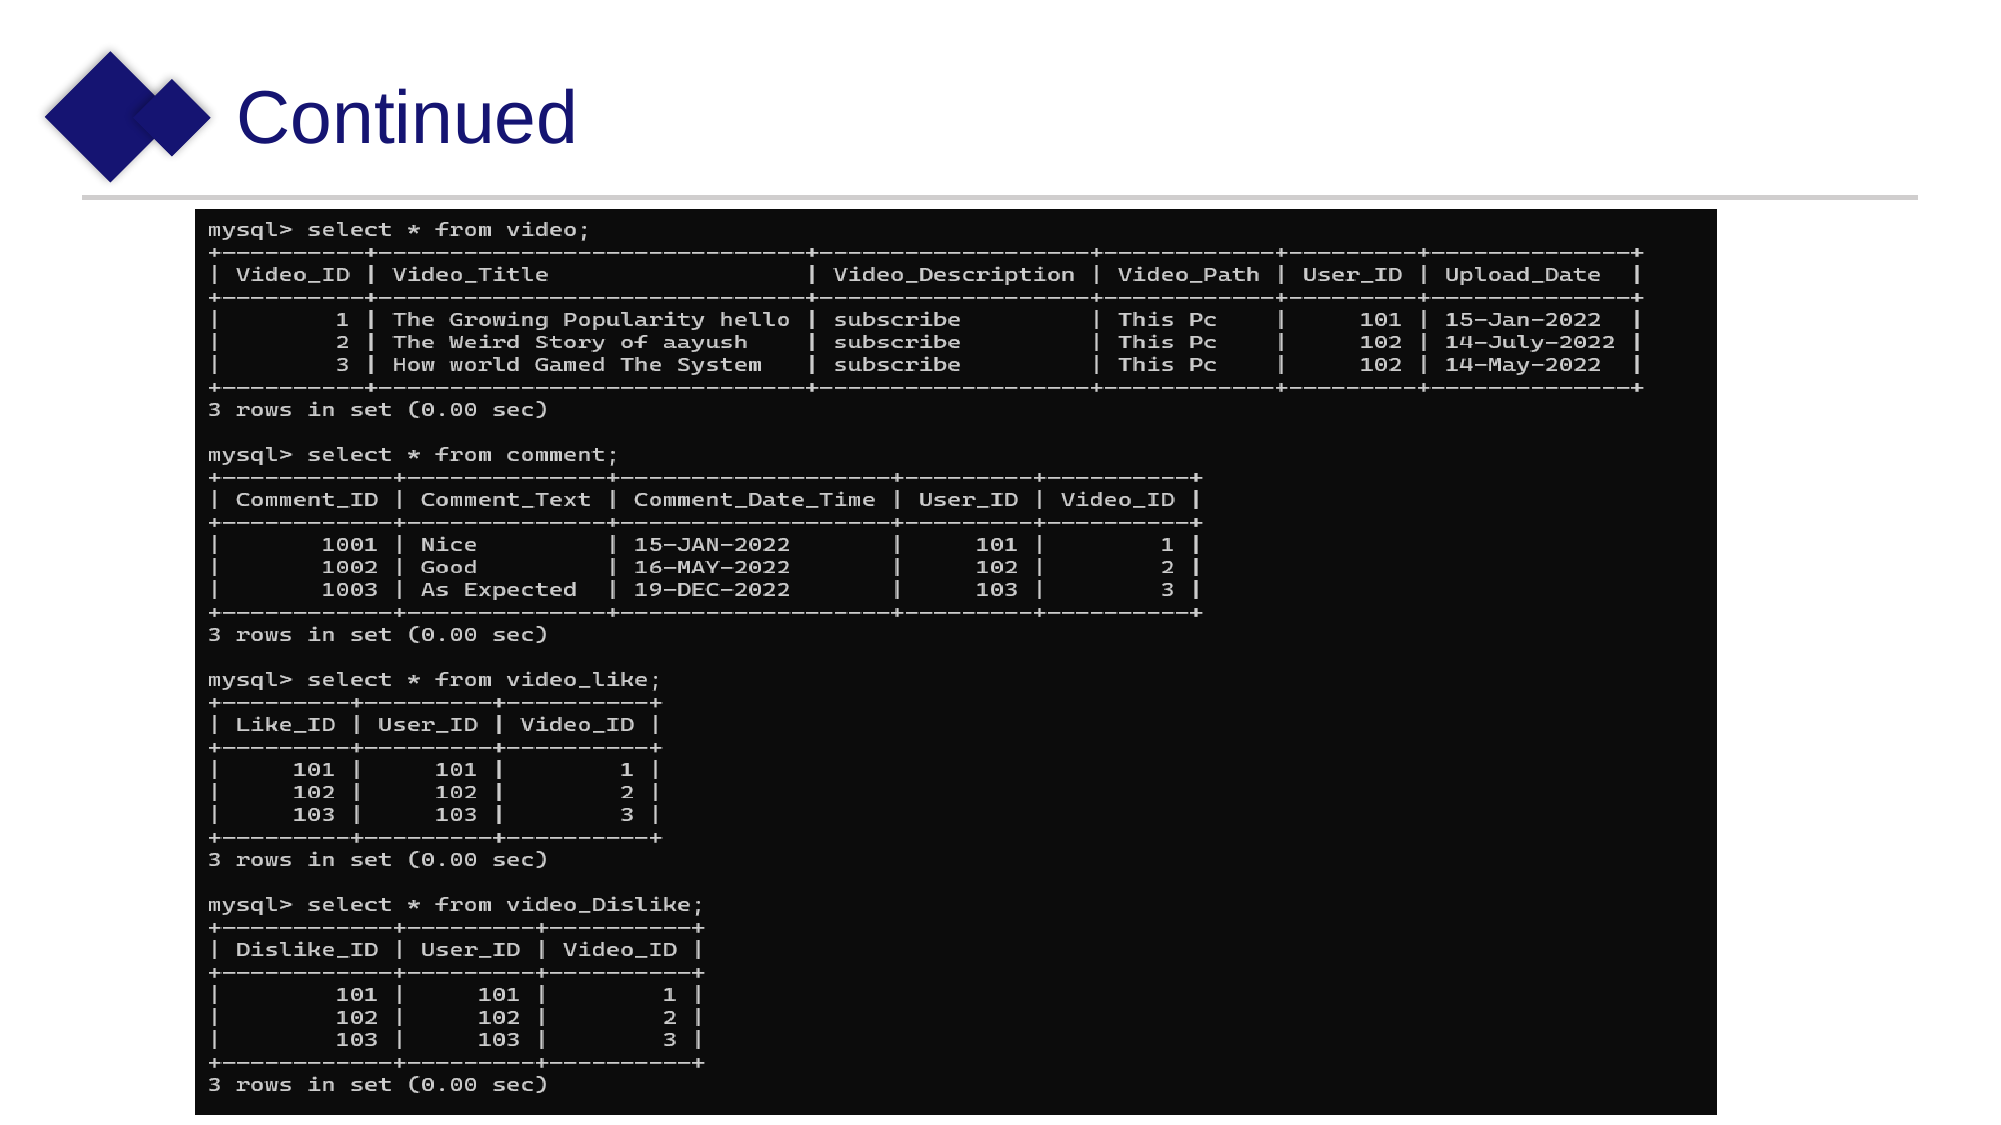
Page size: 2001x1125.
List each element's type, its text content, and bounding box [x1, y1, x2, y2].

text_box [133, 79, 211, 157]
picture [194, 209, 1717, 1116]
text_box Continued [221, 60, 1153, 166]
text_box [44, 51, 150, 183]
